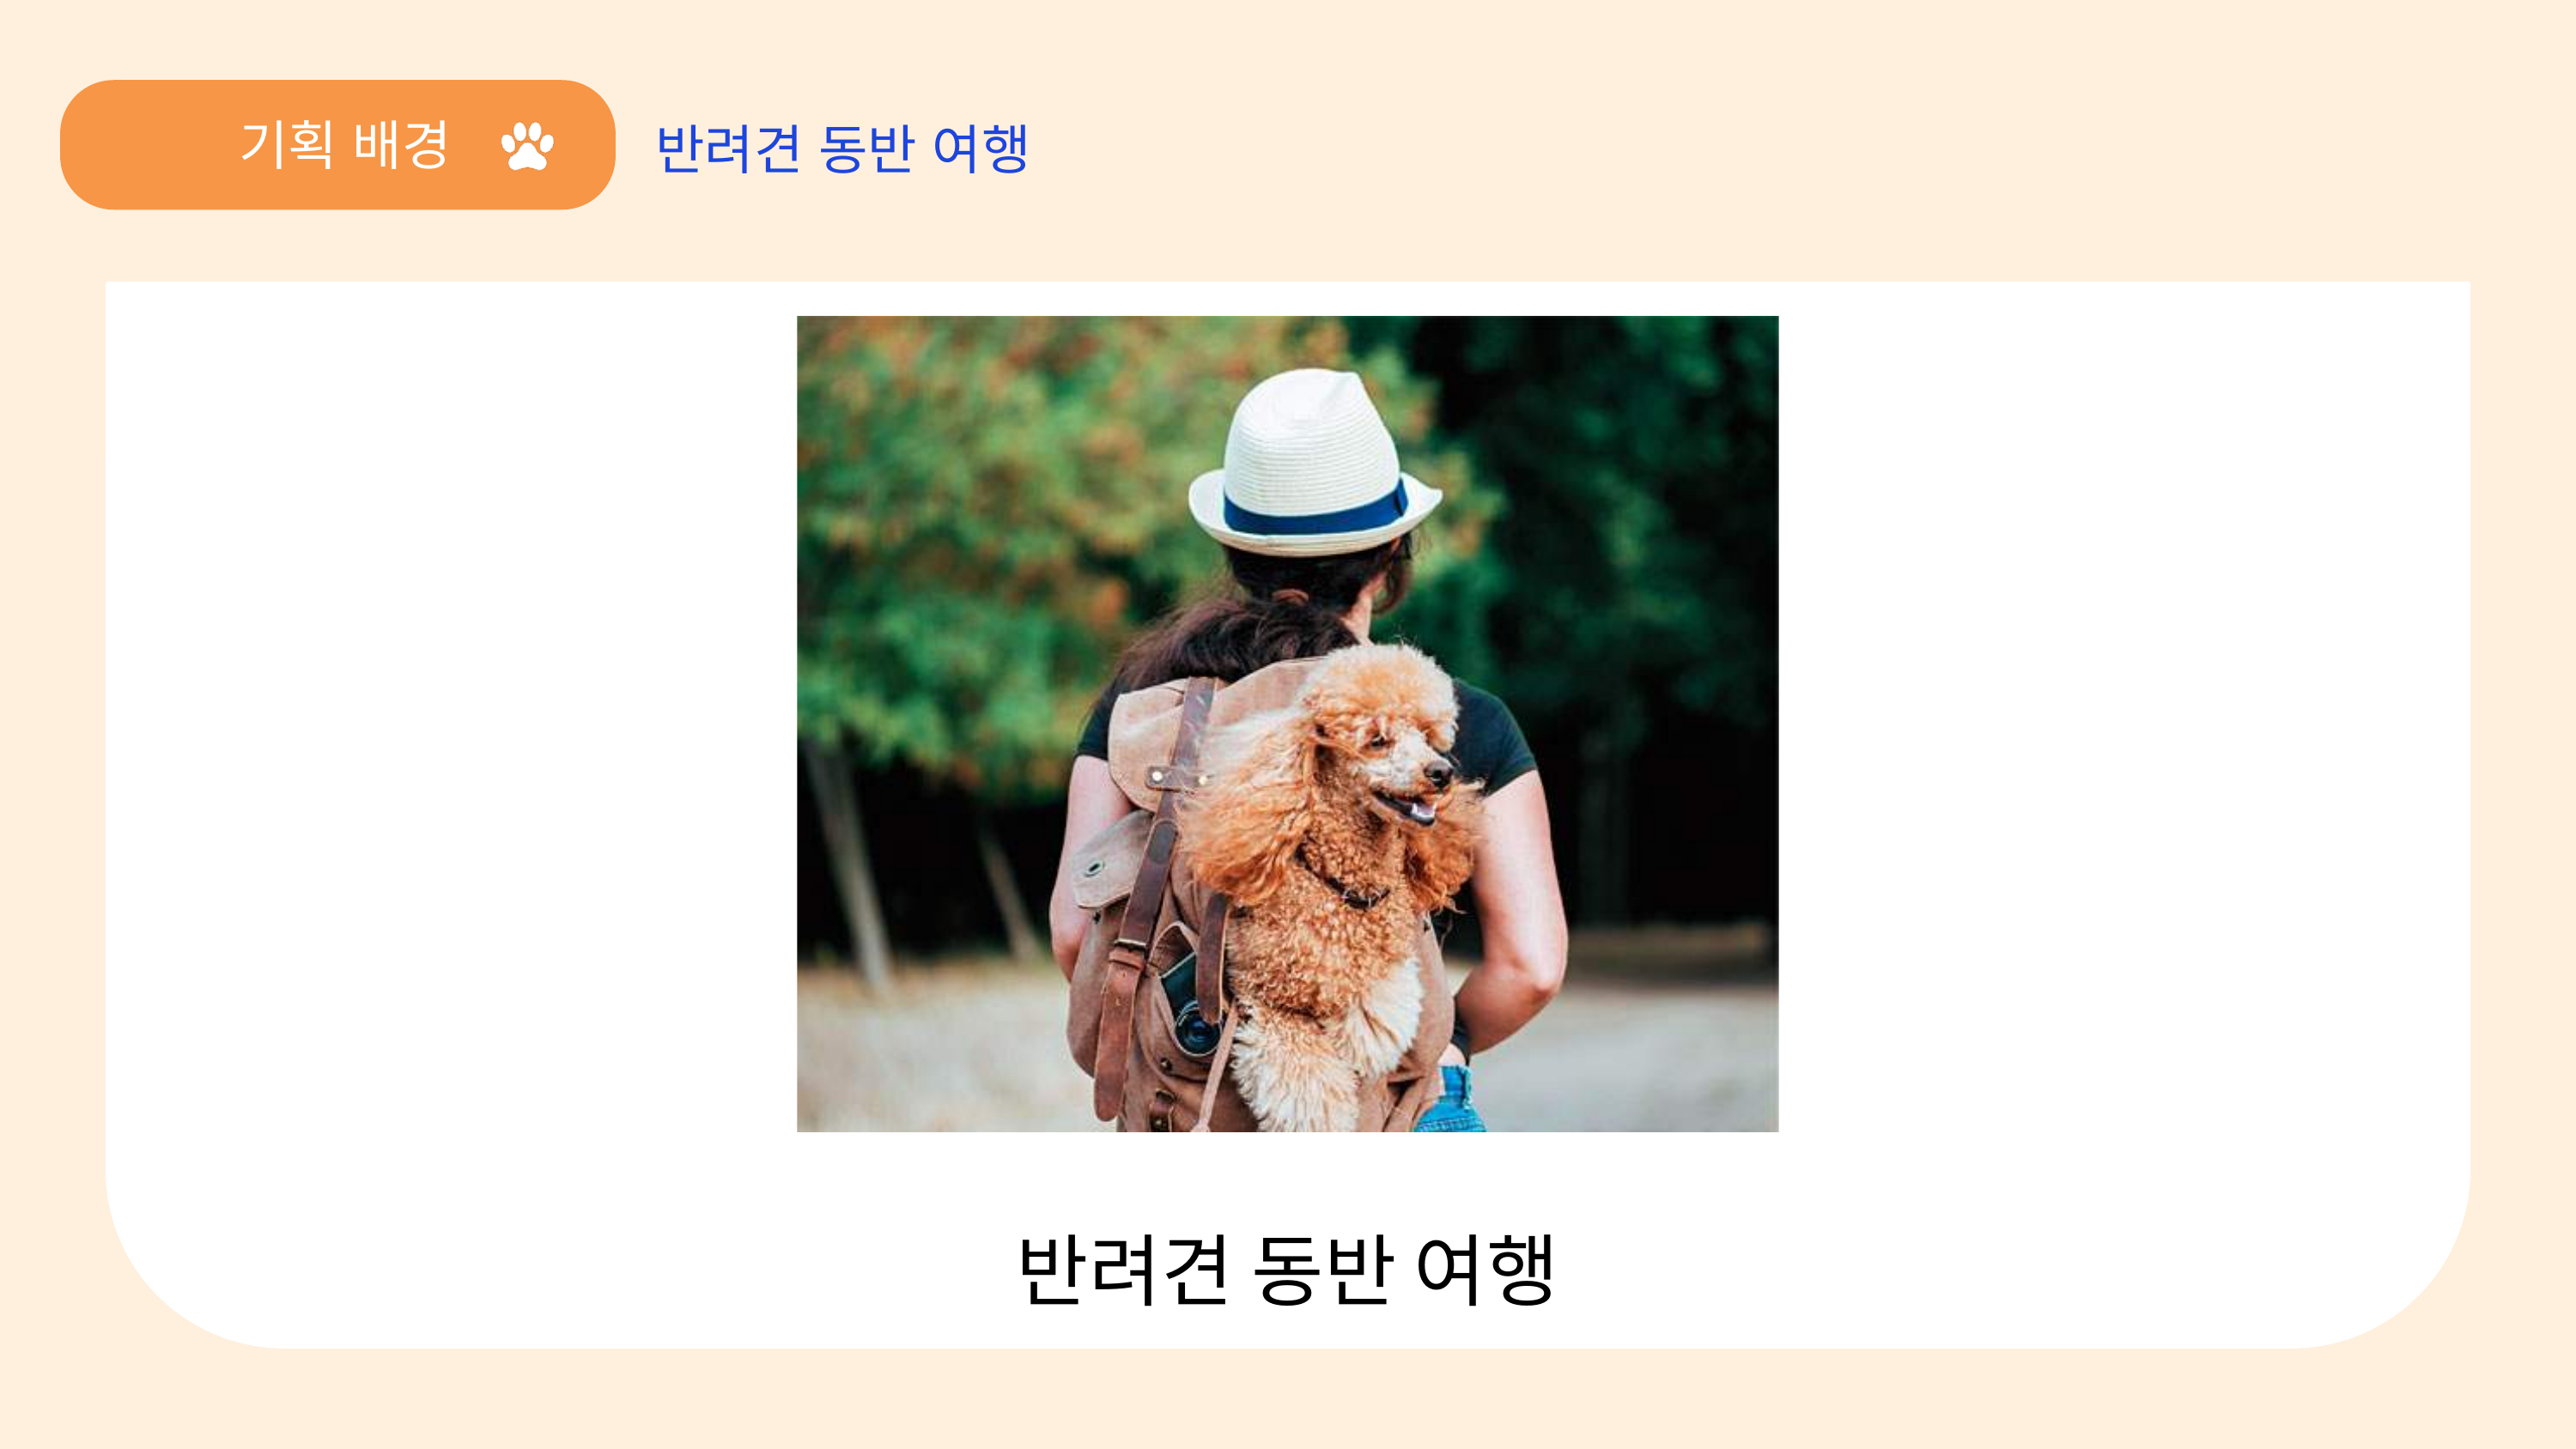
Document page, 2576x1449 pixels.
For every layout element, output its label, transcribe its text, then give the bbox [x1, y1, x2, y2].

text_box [106, 283, 2470, 1347]
text_box 반려견 동반 여행 [655, 116, 1212, 181]
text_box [59, 79, 617, 210]
